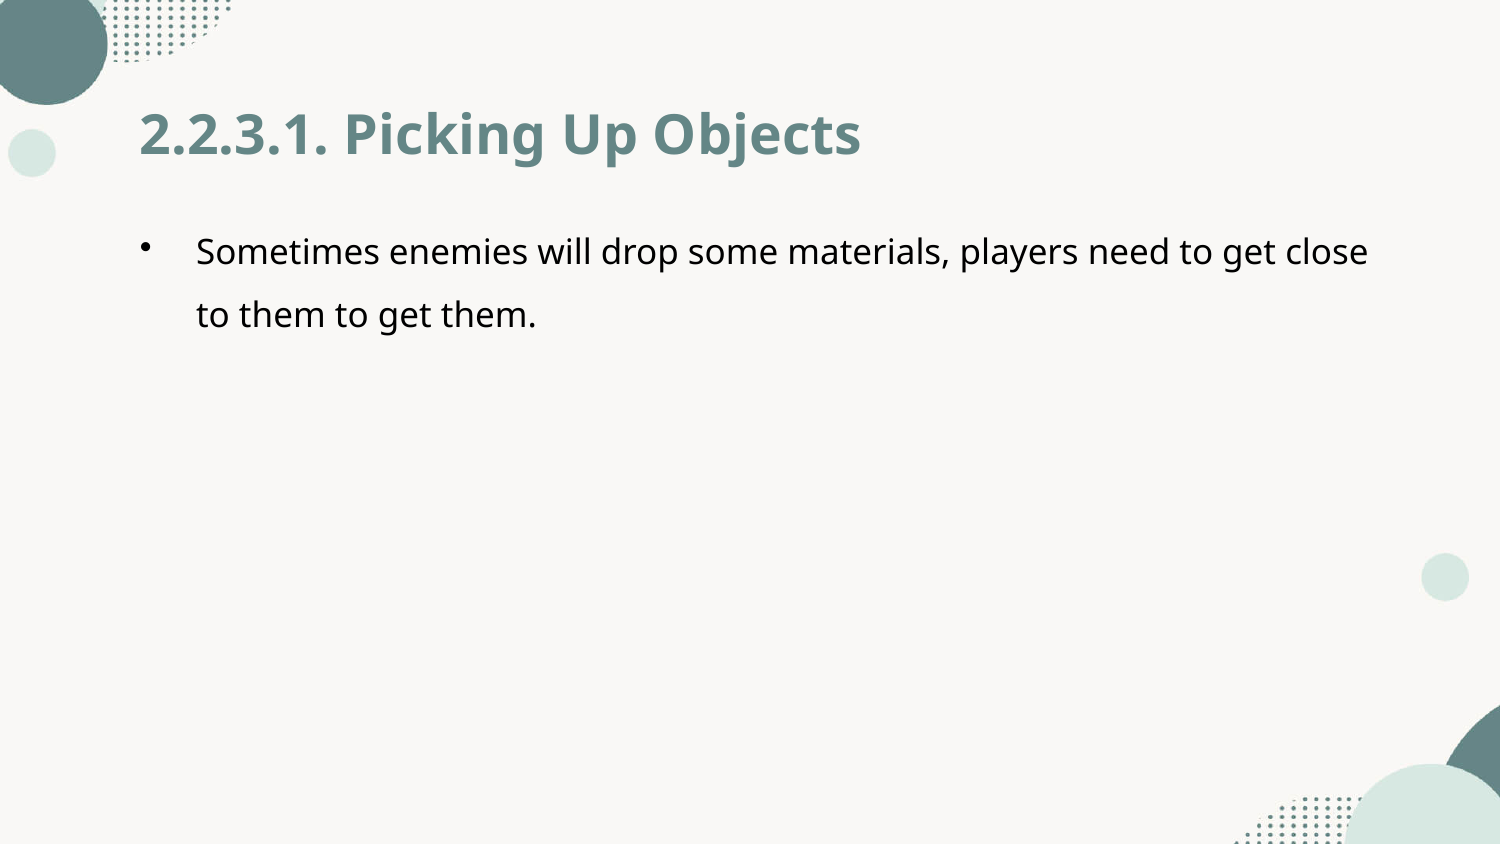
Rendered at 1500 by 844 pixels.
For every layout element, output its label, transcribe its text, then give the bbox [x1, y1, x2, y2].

picture [0, 0, 1500, 844]
text_box Sometimes enemies will drop some materials, players need to get close to them to get them. [125, 201, 1391, 768]
text_box 2.2.3.1. Picking Up Objects [125, 86, 1406, 178]
